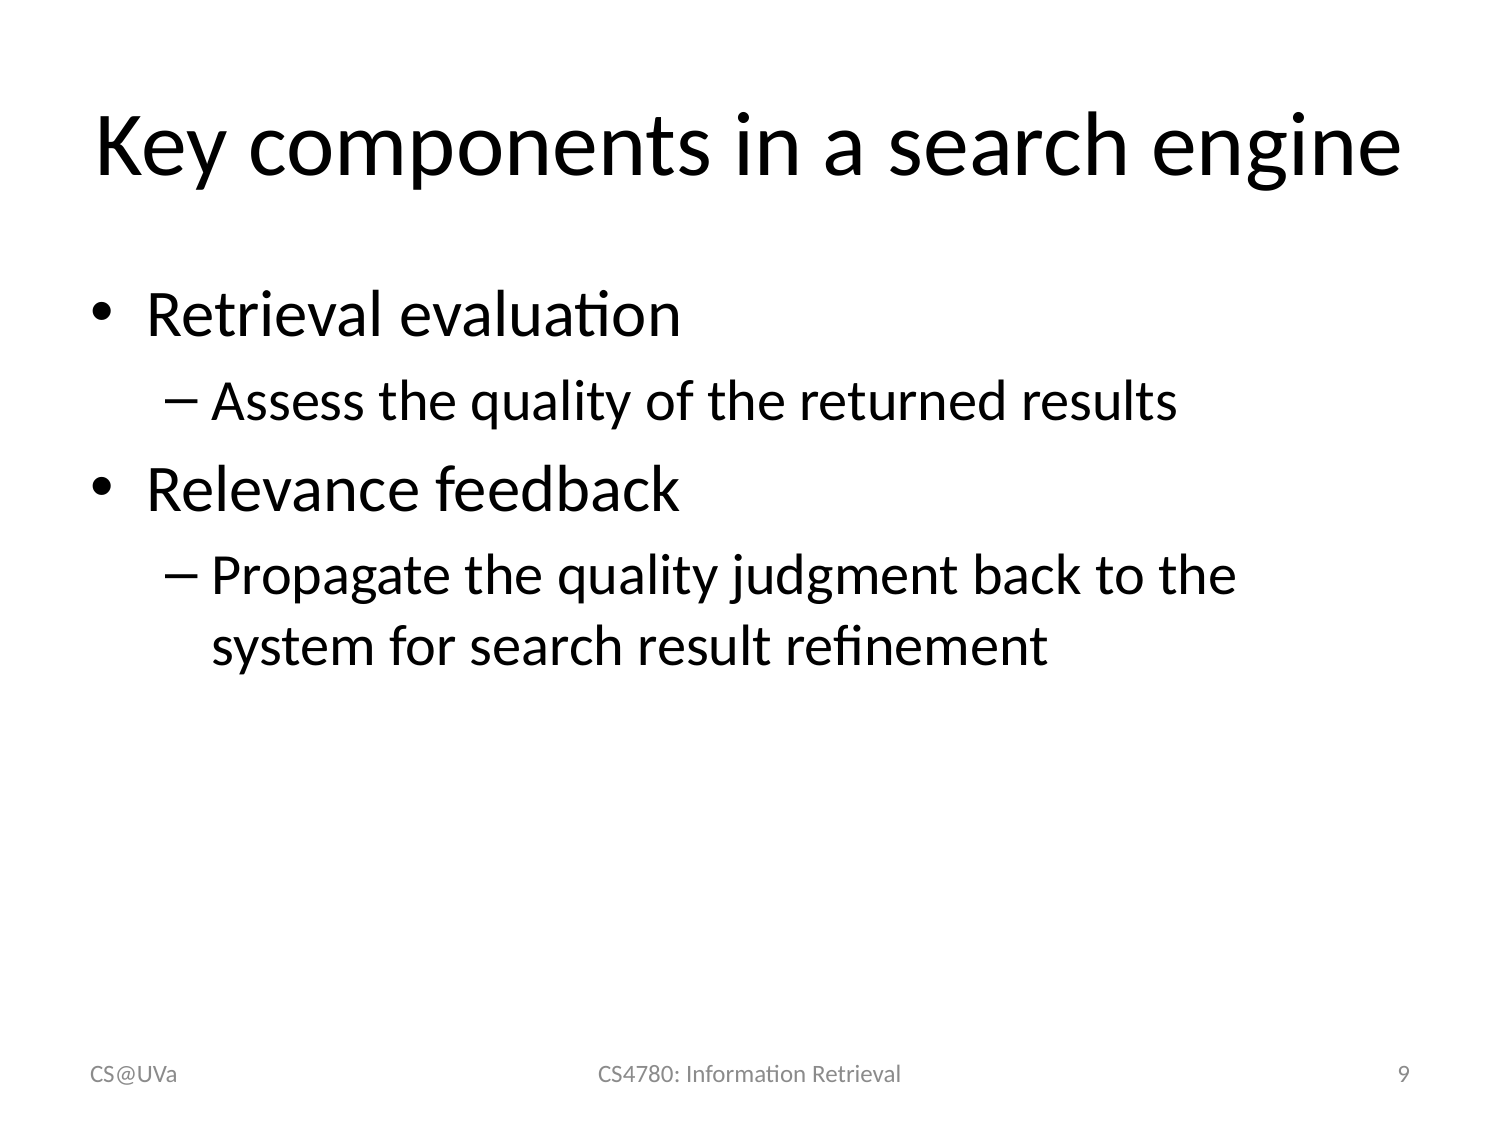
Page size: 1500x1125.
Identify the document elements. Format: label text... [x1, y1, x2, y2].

list Retrieval evaluation Assess the quality of the returned results Relevance feedback Propagate the quality judgment back to the system for search result refinement [75, 262, 1425, 1005]
footer CS4780: Information Retrieval [512, 1042, 988, 1103]
slide_number CS@UVa [75, 1042, 425, 1103]
slide_number 9 [1074, 1042, 1425, 1103]
title Key components in a search engine [75, 45, 1425, 233]
